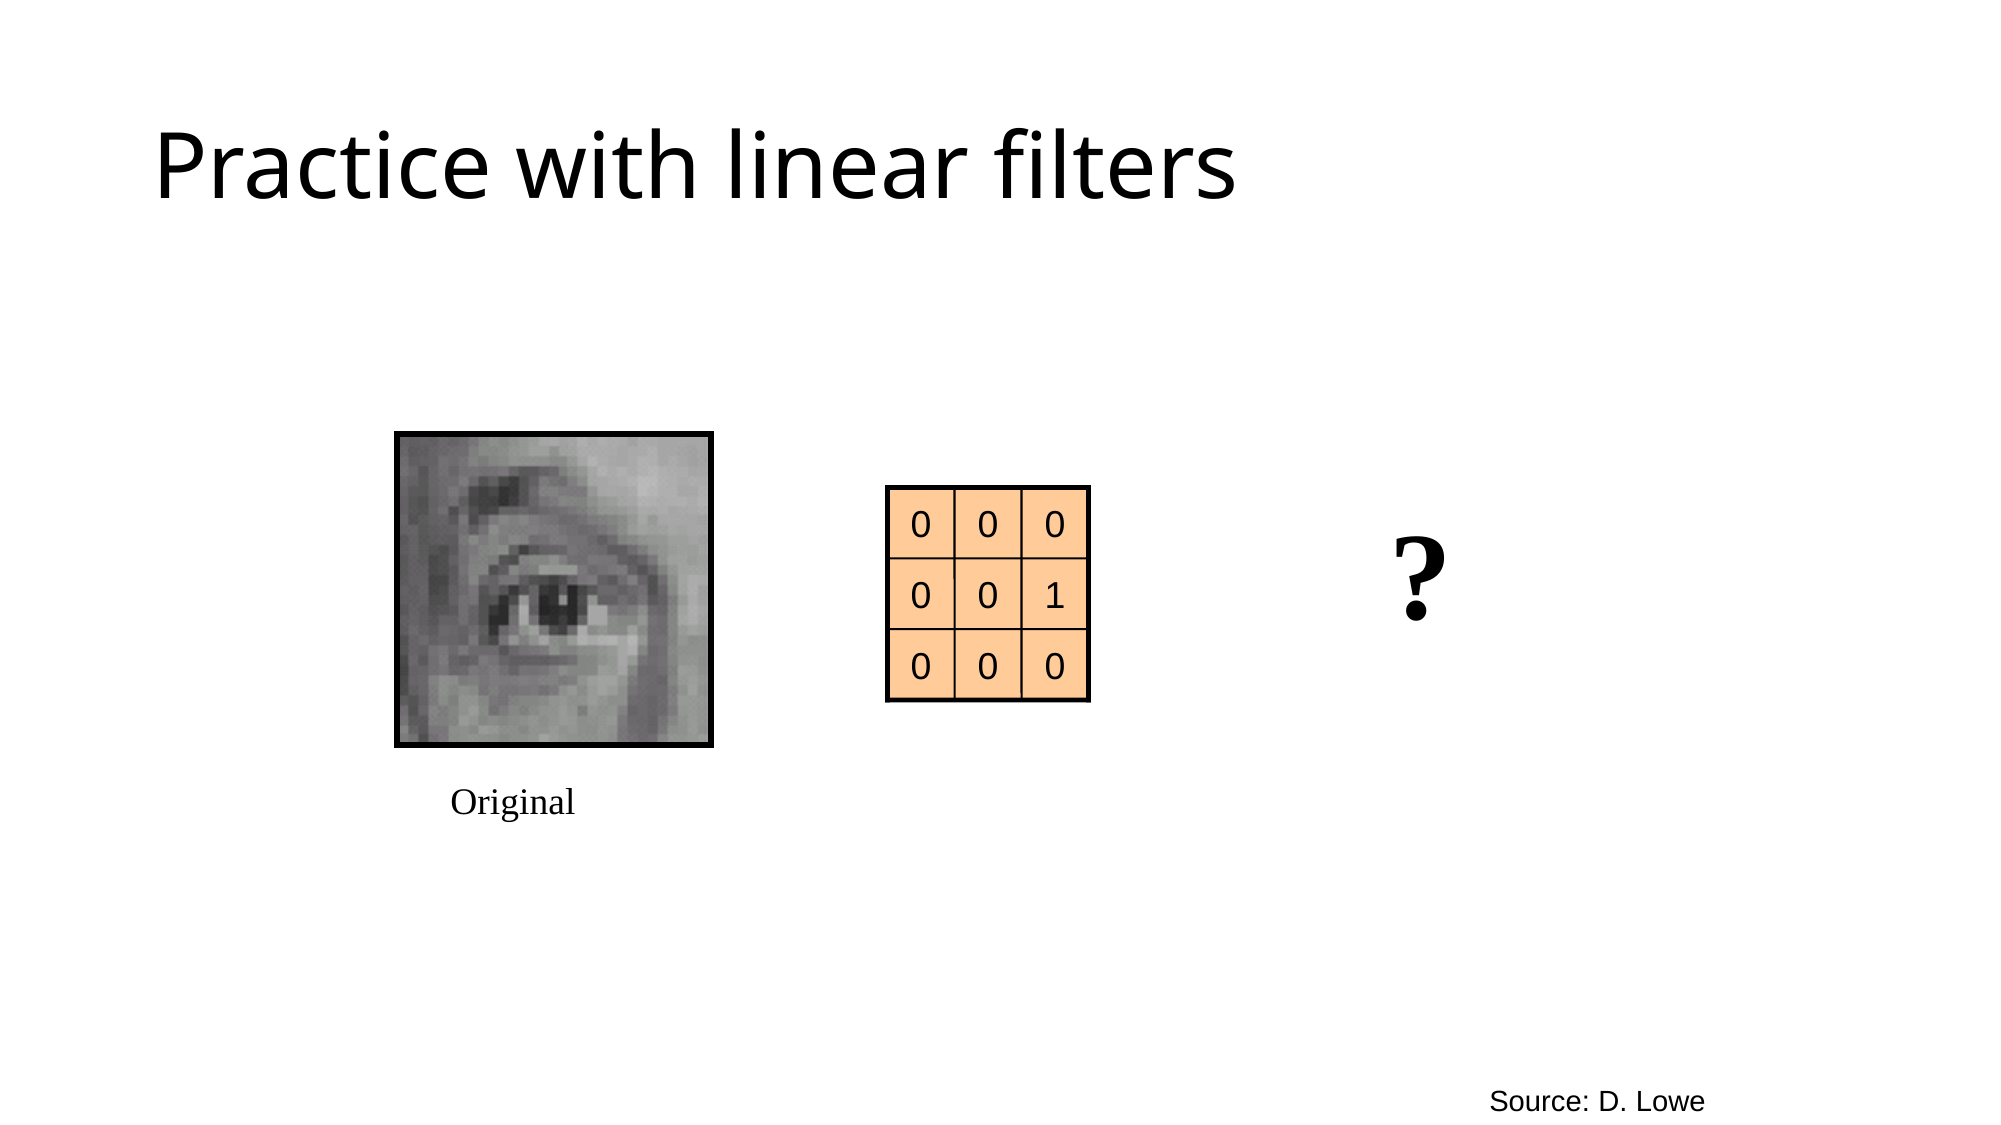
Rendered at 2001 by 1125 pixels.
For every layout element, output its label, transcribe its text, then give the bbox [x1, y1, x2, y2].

text_box Original [435, 769, 591, 829]
text_box Source: D. Lowe [1474, 1074, 1721, 1125]
text_box ? [1375, 487, 1468, 653]
title Practice with linear filters [137, 59, 1863, 278]
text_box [887, 487, 1089, 700]
picture [399, 437, 708, 743]
